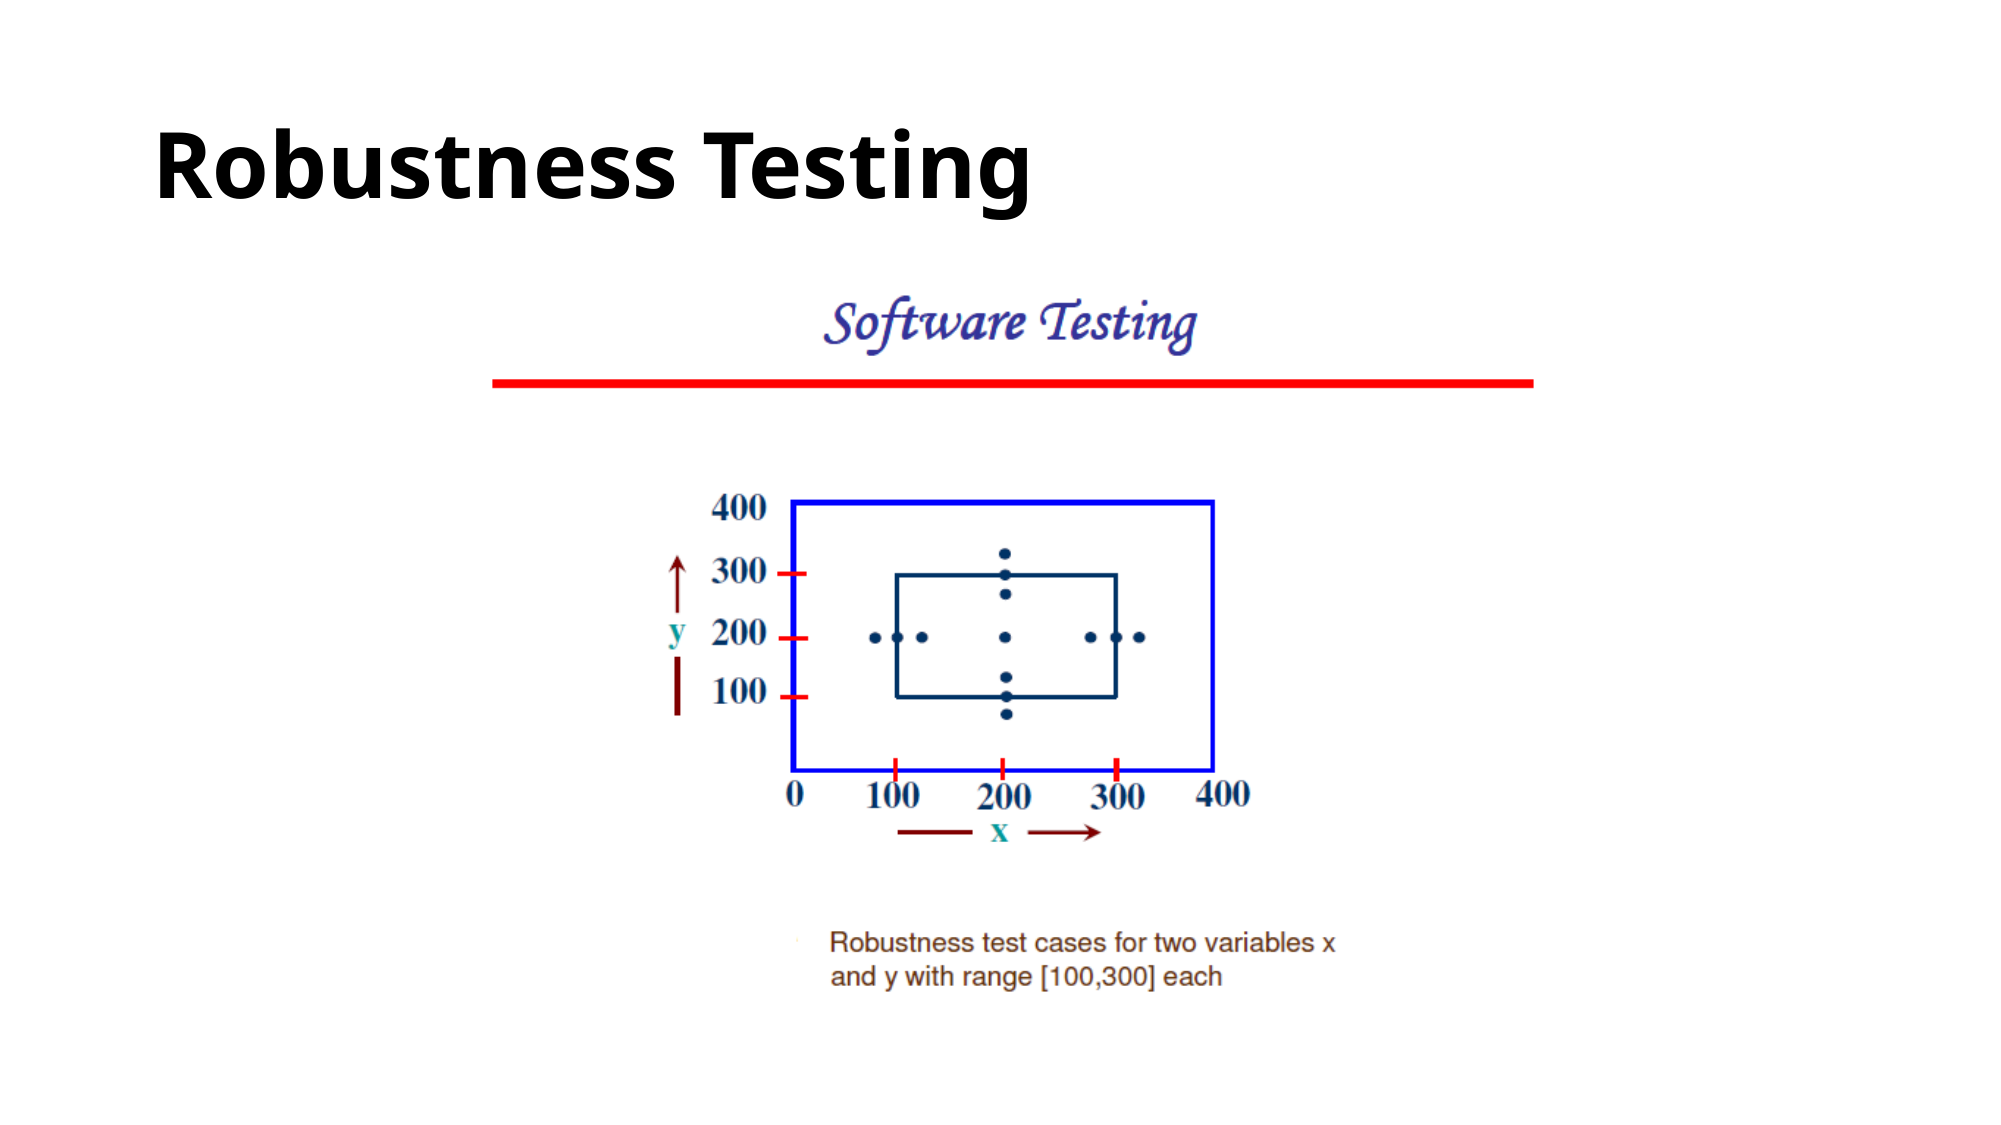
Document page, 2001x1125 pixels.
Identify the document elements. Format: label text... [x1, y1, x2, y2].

title Robustness Testing [137, 59, 1863, 278]
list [403, 262, 1597, 1005]
